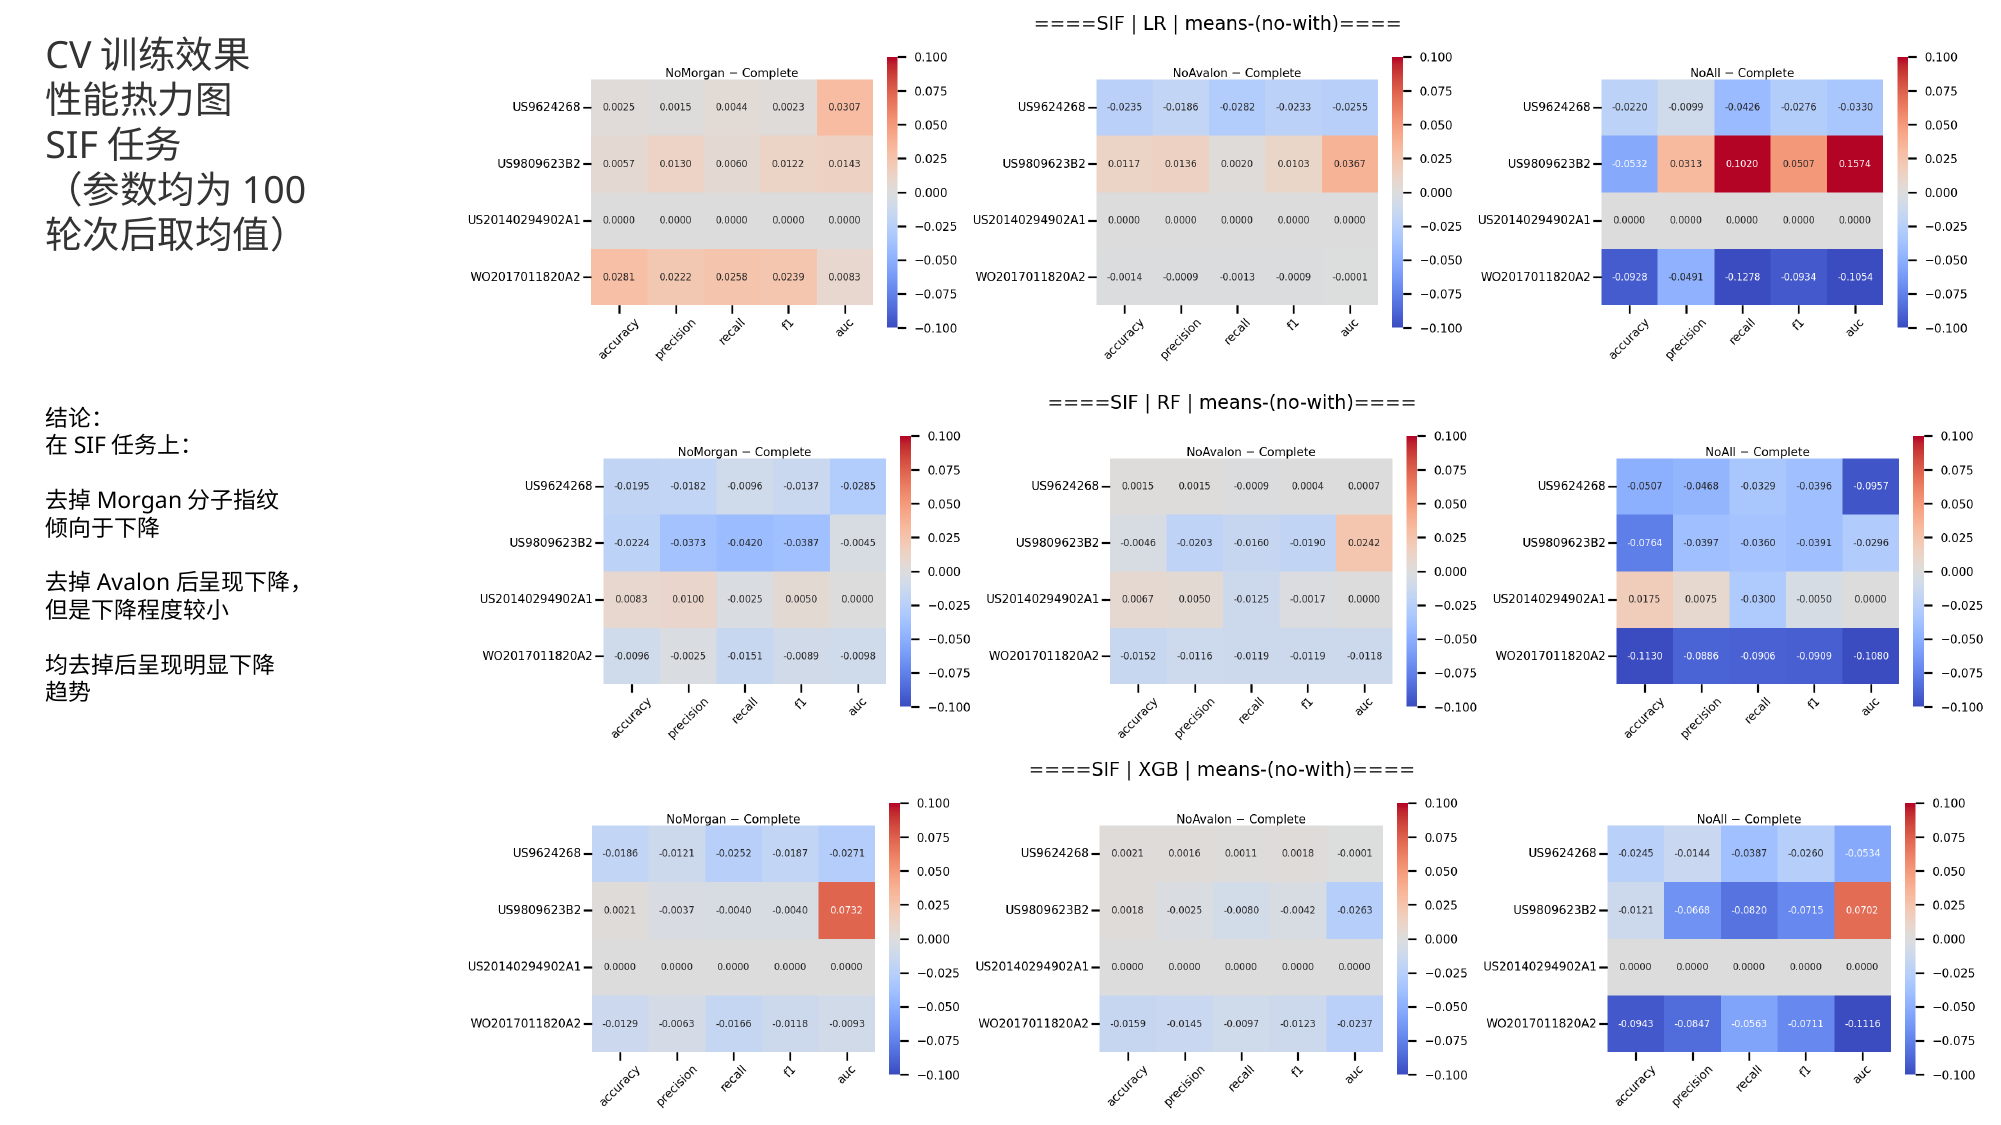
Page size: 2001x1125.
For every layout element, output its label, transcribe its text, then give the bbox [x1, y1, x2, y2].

picture [450, 0, 2000, 1125]
text_box 结论： 在SIF任务上： 去掉Morgan分子指纹 倾向于下降 去掉Avalon后呈现下降，但是下降程度较小 均去掉后呈现明显下降趋势 [30, 395, 307, 713]
text_box CV训练效果 性能热力图 SIF任务 （参数均为100 轮次后取均值） [30, 23, 450, 264]
